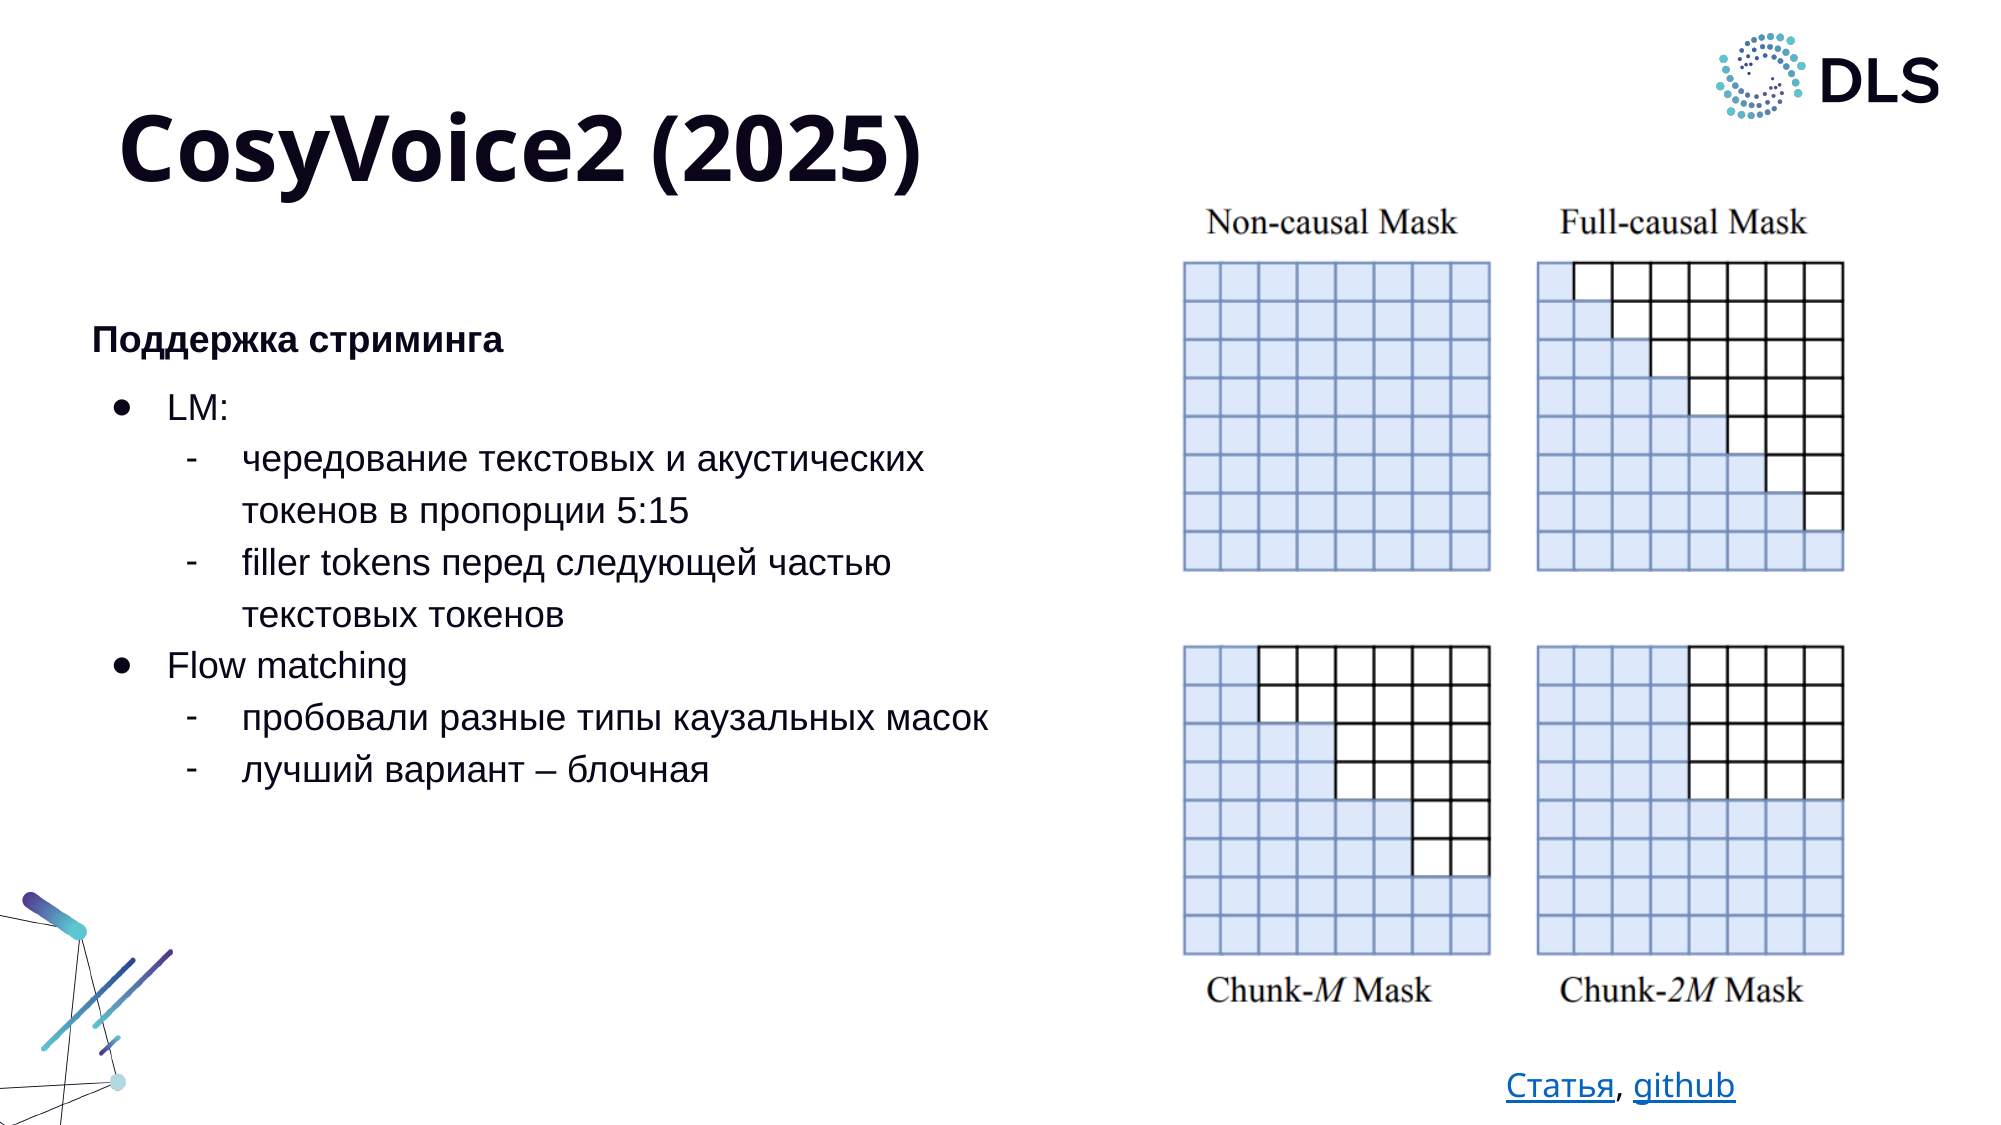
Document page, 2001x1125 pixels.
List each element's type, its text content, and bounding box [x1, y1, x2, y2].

picture [0, 892, 173, 1125]
title CosyVoice2 (2025) [102, 42, 1787, 261]
list Поддержка стриминга LM: чередование текстовых и акустических токенов в пропорции 5:15 filler tokens перед следующей частью текстовых токенов Flow matching пробовали разные типы каузальных масок лучший вариант – блочная [76, 285, 1049, 950]
subtitle Статья, github [1490, 1057, 1802, 1125]
picture [1149, 189, 1878, 1029]
picture [1716, 33, 1939, 119]
